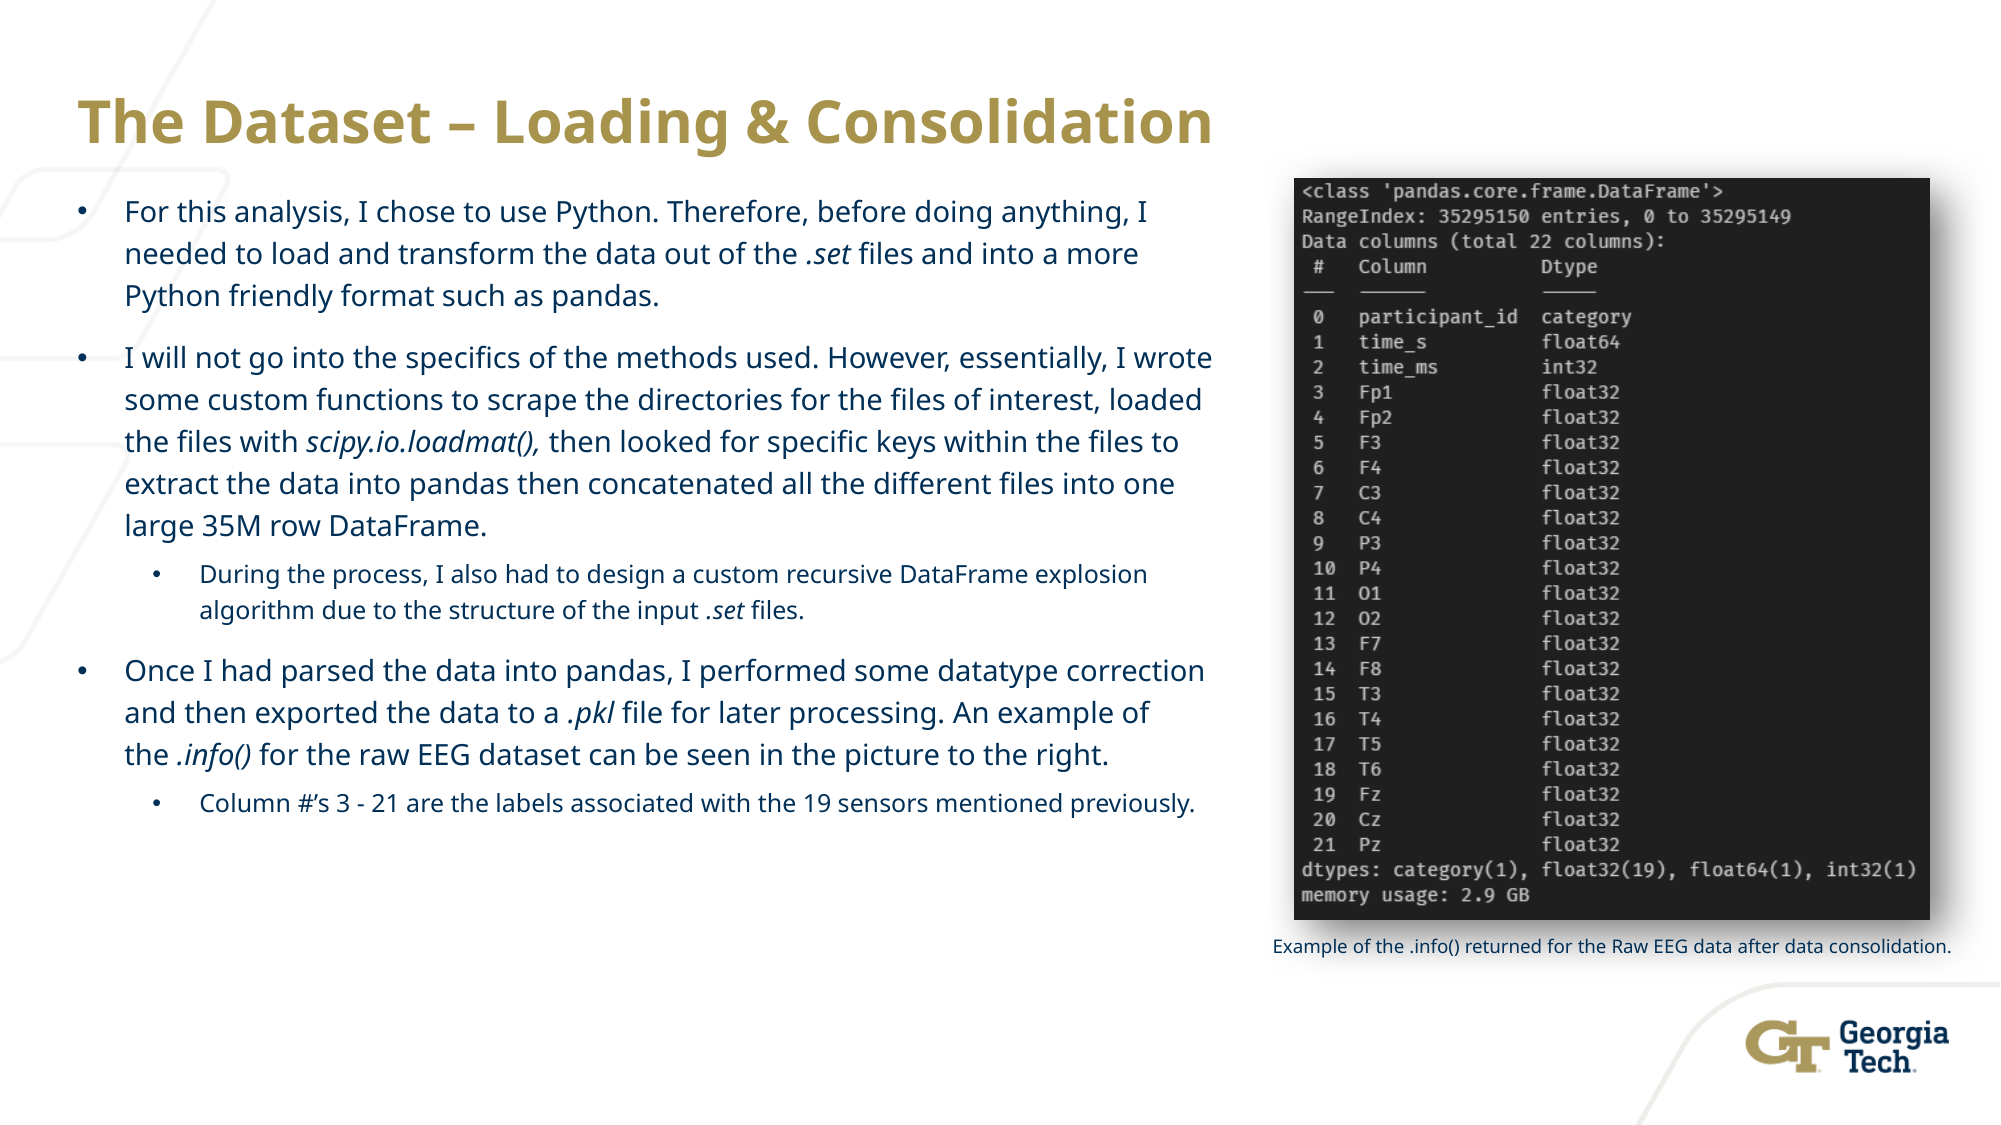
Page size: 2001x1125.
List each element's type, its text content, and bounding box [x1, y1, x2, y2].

list For this analysis, I chose to use Python. Therefore, before doing anything, I needed to load and transform the data out of the .set files and into a more Python friendly format such as pandas. I will not go into the specifics of the methods used. However, essentially, I wrote some custom functions to scrape the directories for the files of interest, loaded the files with scipy.io.loadmat(), then looked for specific keys within the files to extract the data into pandas then concatenated all the different files into one large 35M row DataFrame. During the process, I also had to design a custom recursive DataFrame explosion algorithm due to the structure of the input .set files. Once I had parsed the data into pandas, I performed some datatype correction and then exported the data to a .pkl file for later processing. An example of the .info() for the raw EEG dataset can be seen in the picture to the right. Column #’s 3 - 21 are the labels associated with the 19 sensors mentioned previously. [62, 178, 1253, 1088]
picture [0, 0, 2001, 1125]
text_box Example of the .info() returned for the Raw EEG data after data consolidation. [1243, 922, 1981, 970]
title The Dataset – Loading & Consolidation [62, 85, 1295, 179]
